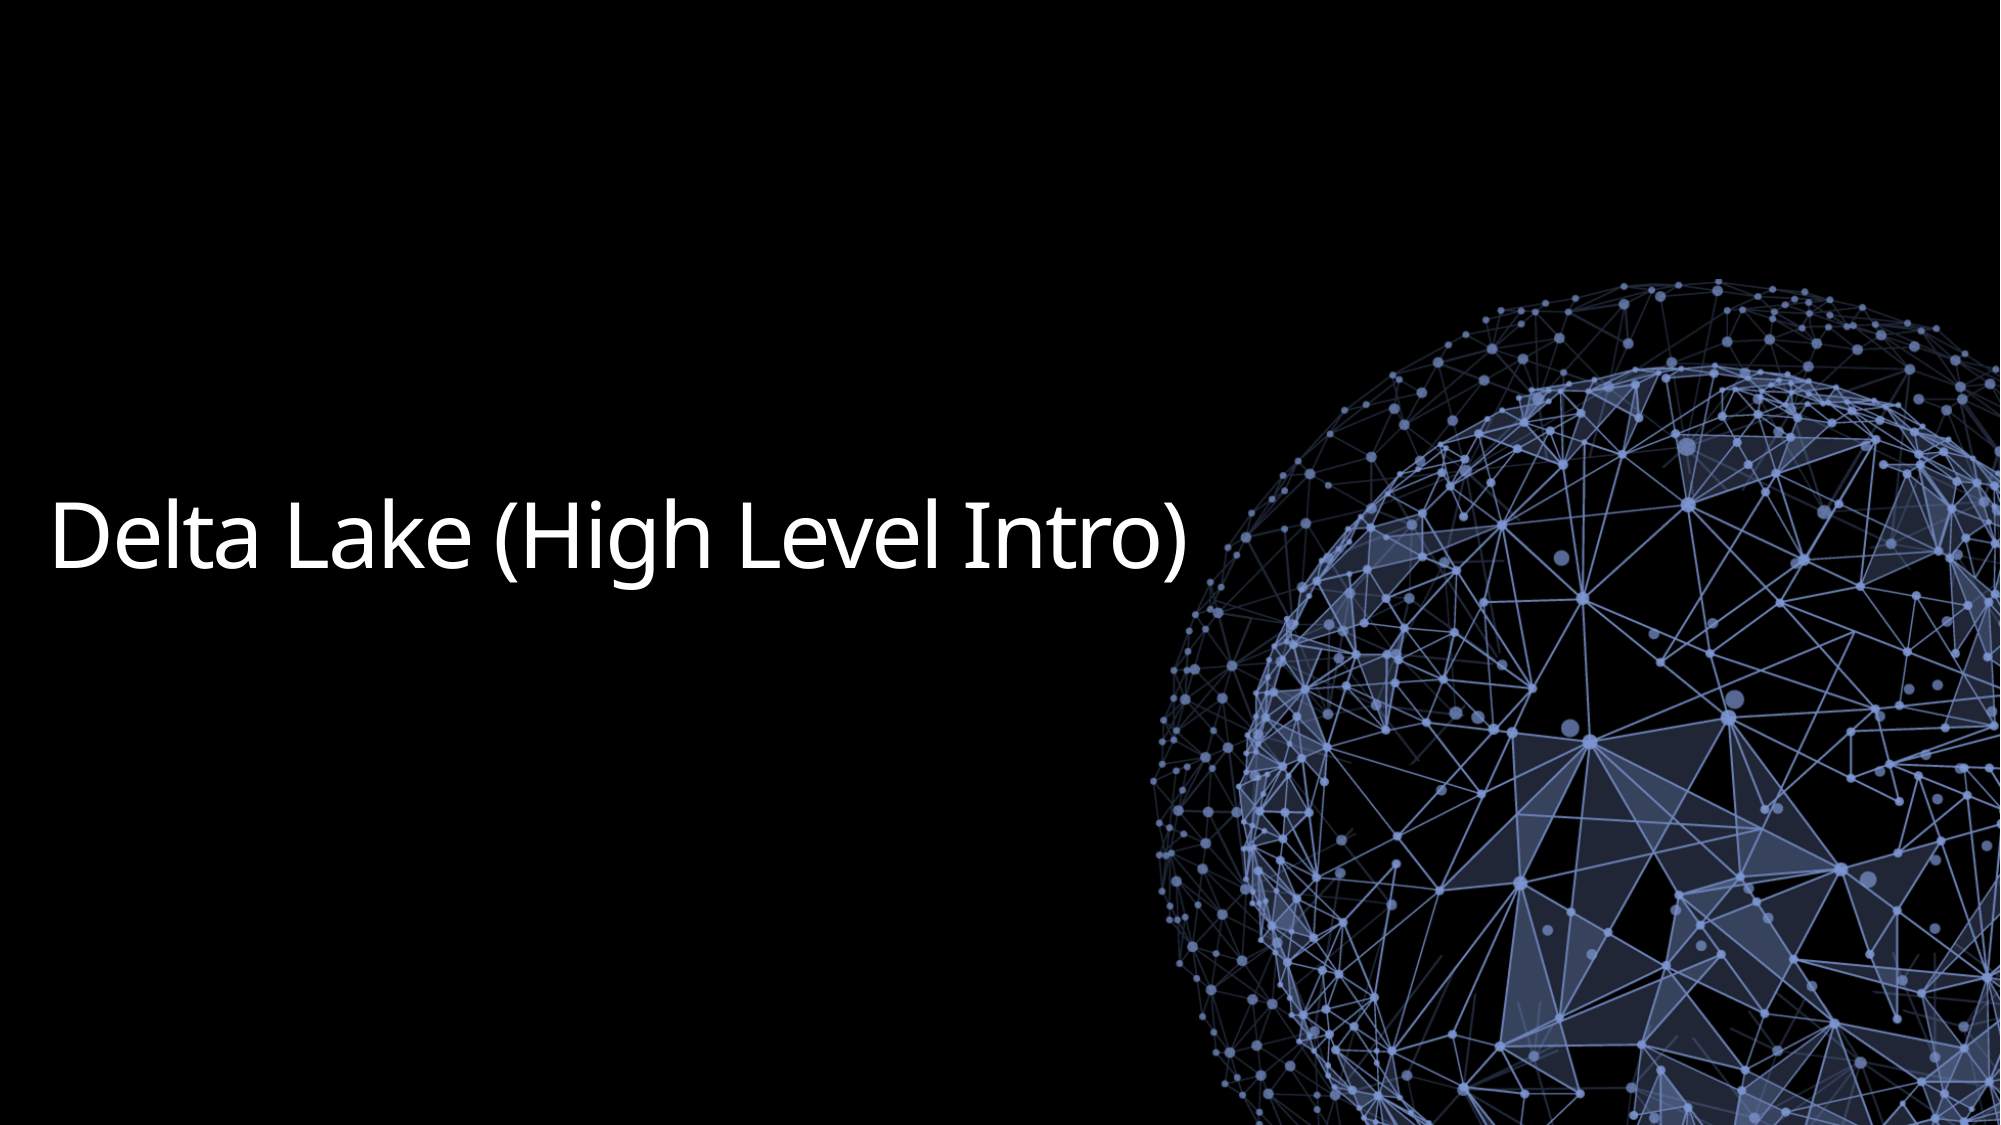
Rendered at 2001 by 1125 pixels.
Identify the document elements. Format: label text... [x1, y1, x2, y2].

text_box [1150, 279, 2000, 1125]
text_box Delta Lake (High Level Intro) [45, 472, 1150, 588]
text_box [0, 0, 2000, 1125]
